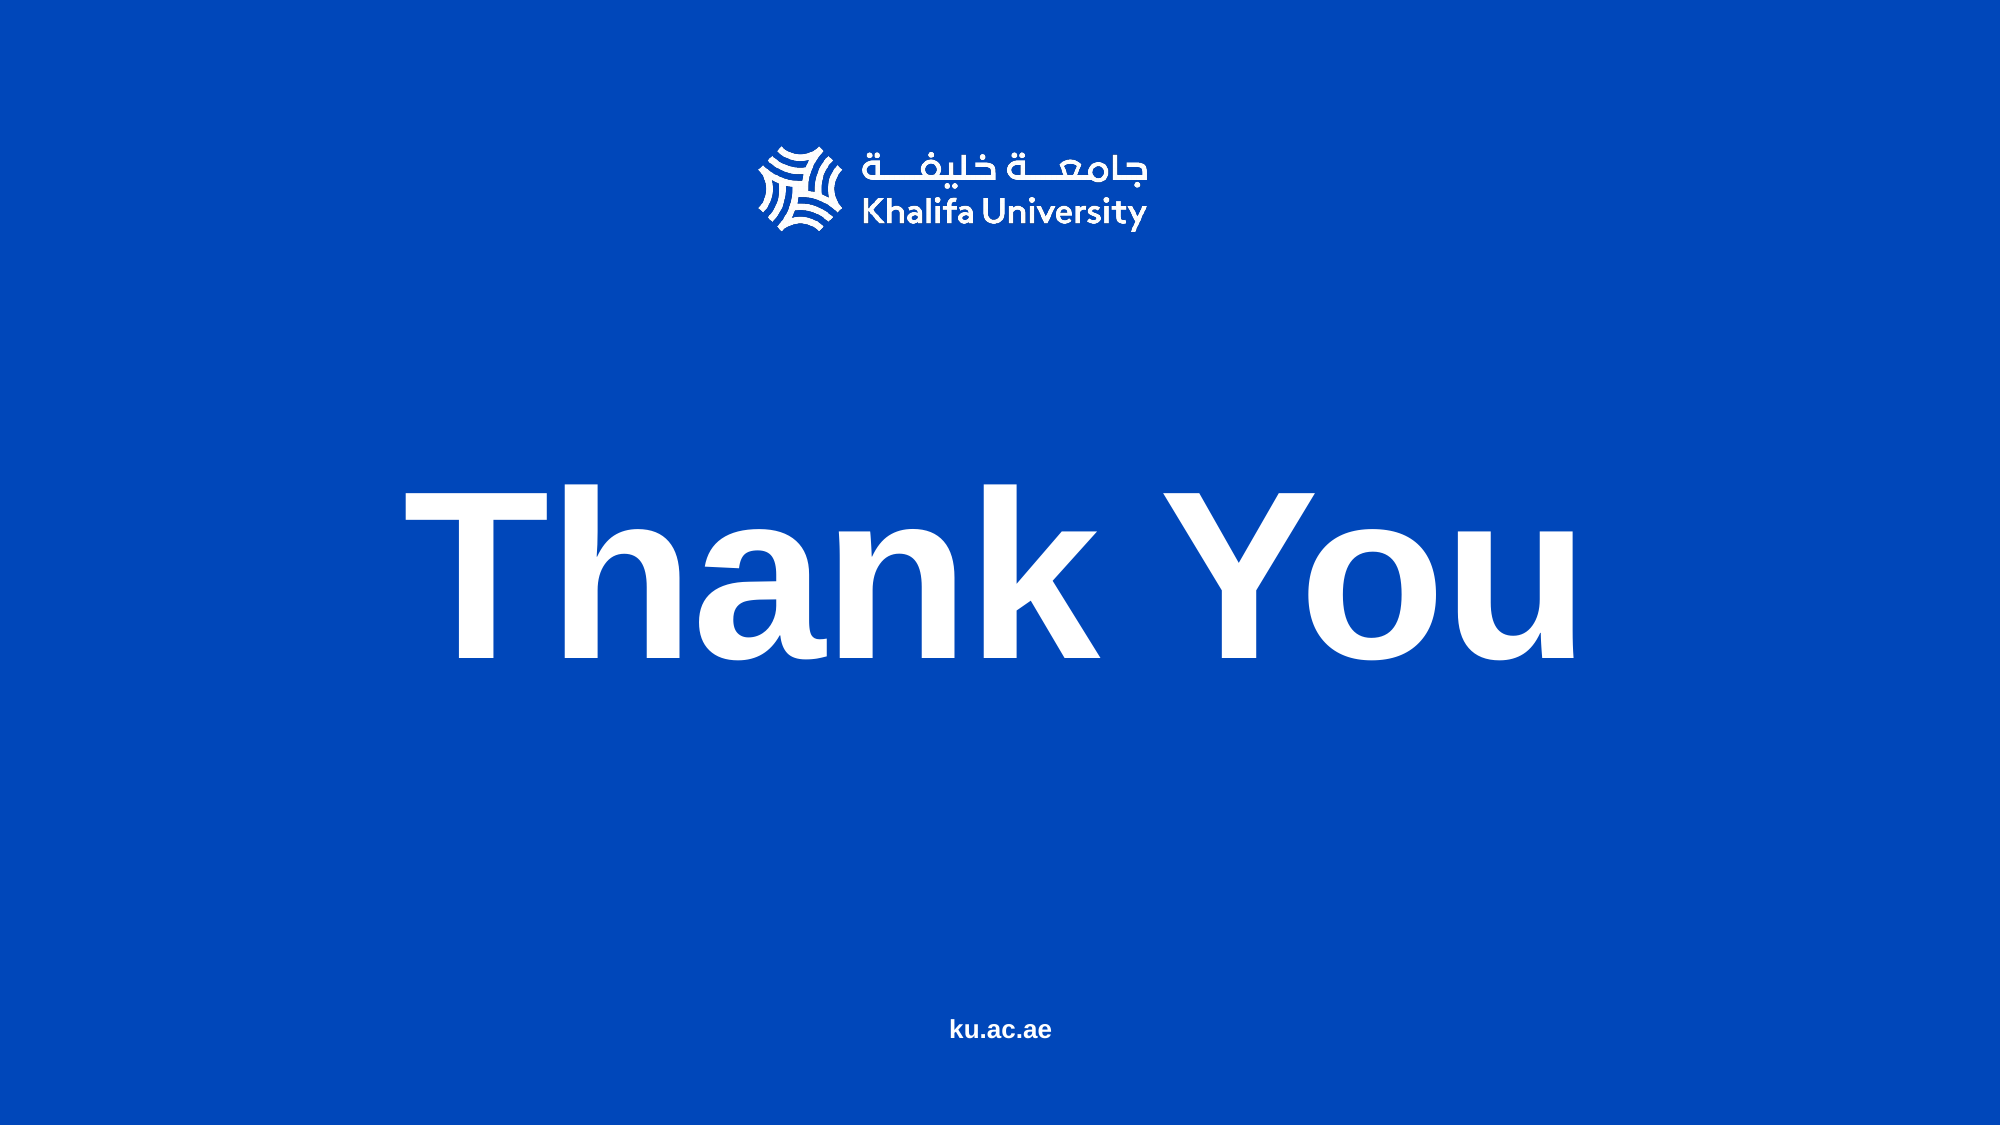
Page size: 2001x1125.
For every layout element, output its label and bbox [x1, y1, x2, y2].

picture [758, 146, 1147, 232]
